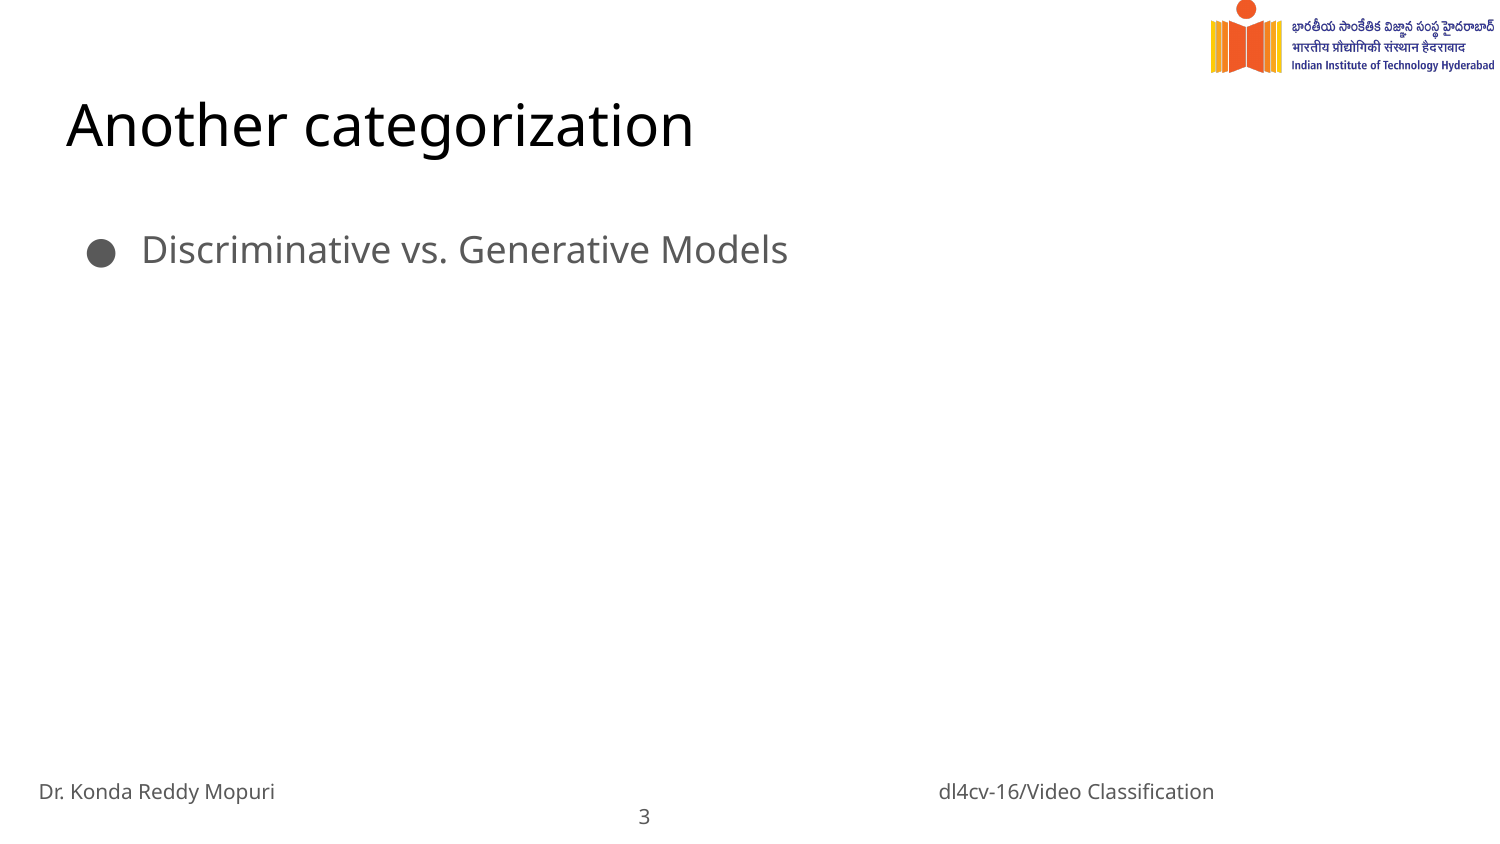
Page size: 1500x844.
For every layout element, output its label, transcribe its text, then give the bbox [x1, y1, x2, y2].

title Another categorization [51, 72, 1449, 167]
list Discriminative vs. Generative Models [51, 189, 1449, 545]
slide_number Dr. Konda Reddy Mopuri dl4cv-16/Video Classification ‹#› [23, 545, 1480, 844]
picture [1211, 0, 1494, 73]
